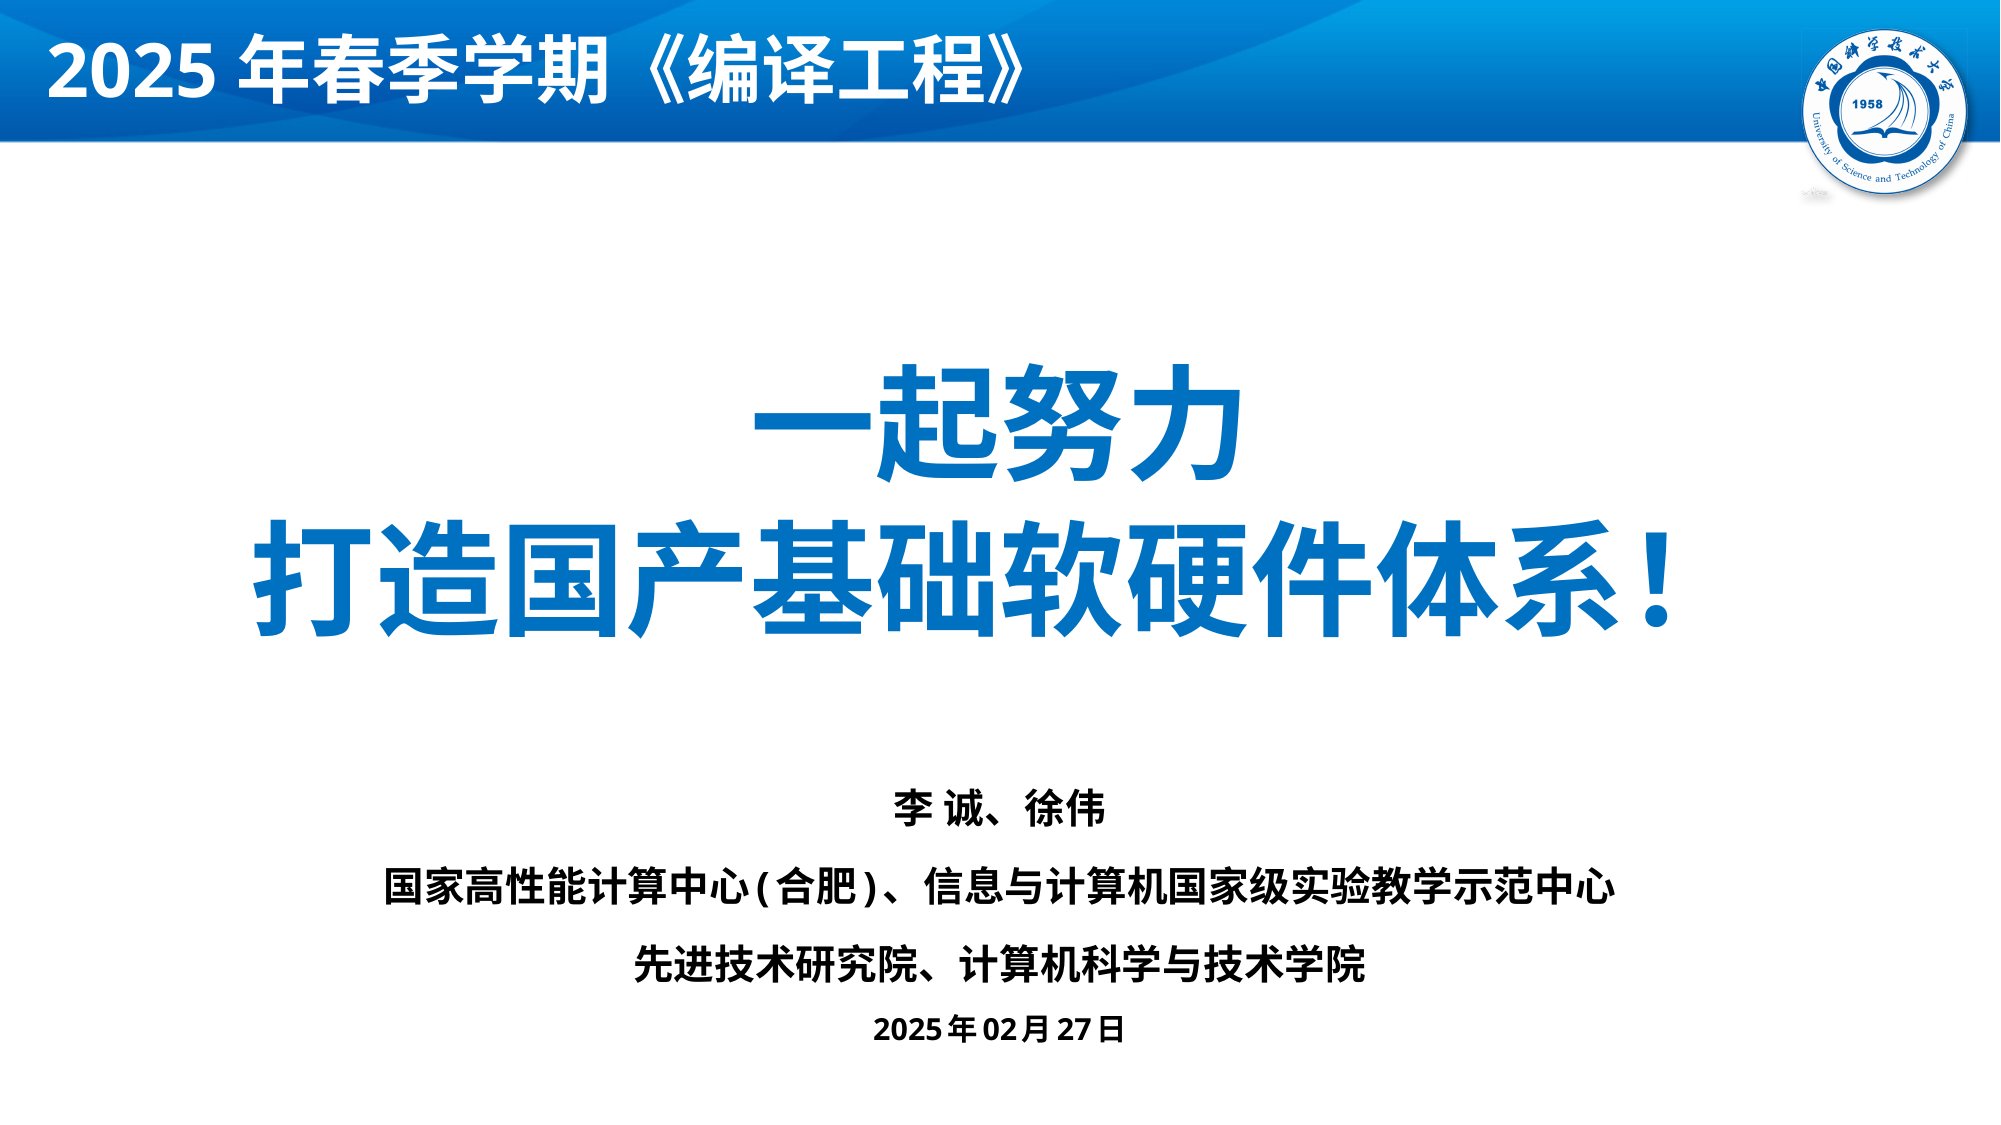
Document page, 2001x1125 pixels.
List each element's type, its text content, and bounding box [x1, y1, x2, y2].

text_box 2025年春季学期《编译工程》 [32, 15, 1317, 120]
text_box 李 诚、徐伟 国家高性能计算中心(合肥)、信息与计算机国家级实验教学示范中心 先进技术研究院、计算机科学与技术学院 2025年02月27日 [358, 717, 1642, 1083]
text_box 一起努力 打造国产基础软硬件体系！ [235, 355, 1765, 661]
picture [0, 0, 2000, 204]
